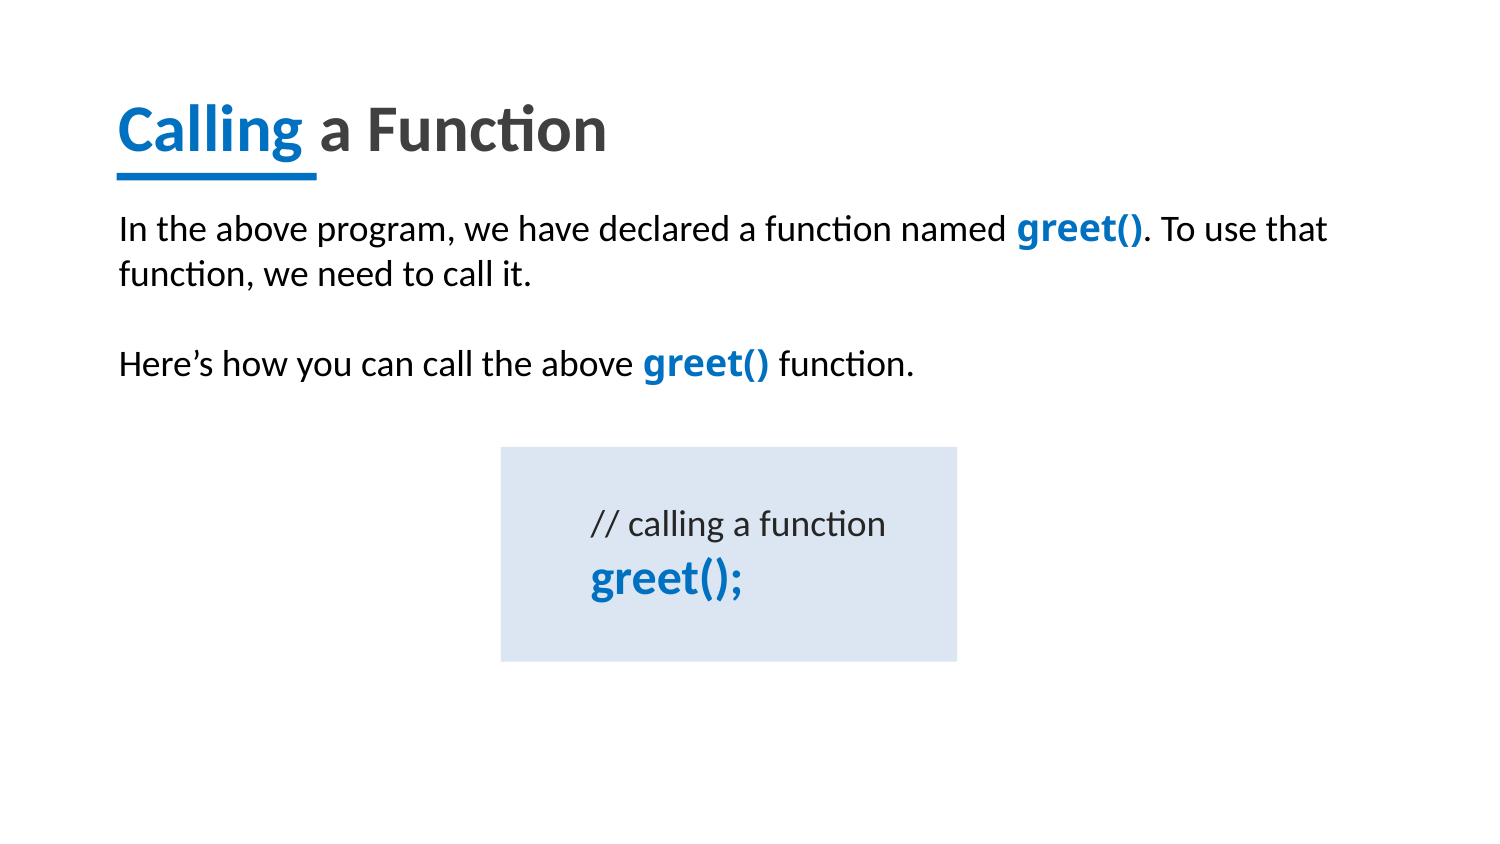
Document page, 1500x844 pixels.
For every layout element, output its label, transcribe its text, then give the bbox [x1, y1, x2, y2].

text_box [114, 171, 319, 182]
text_box Calling a Function [104, 76, 1355, 172]
text_box In the above program, we have declared a function named greet(). To use that function, we need to call it. Here’s how you can call the above greet() function. [104, 196, 1388, 392]
text_box // calling a function greet(); [500, 446, 958, 662]
